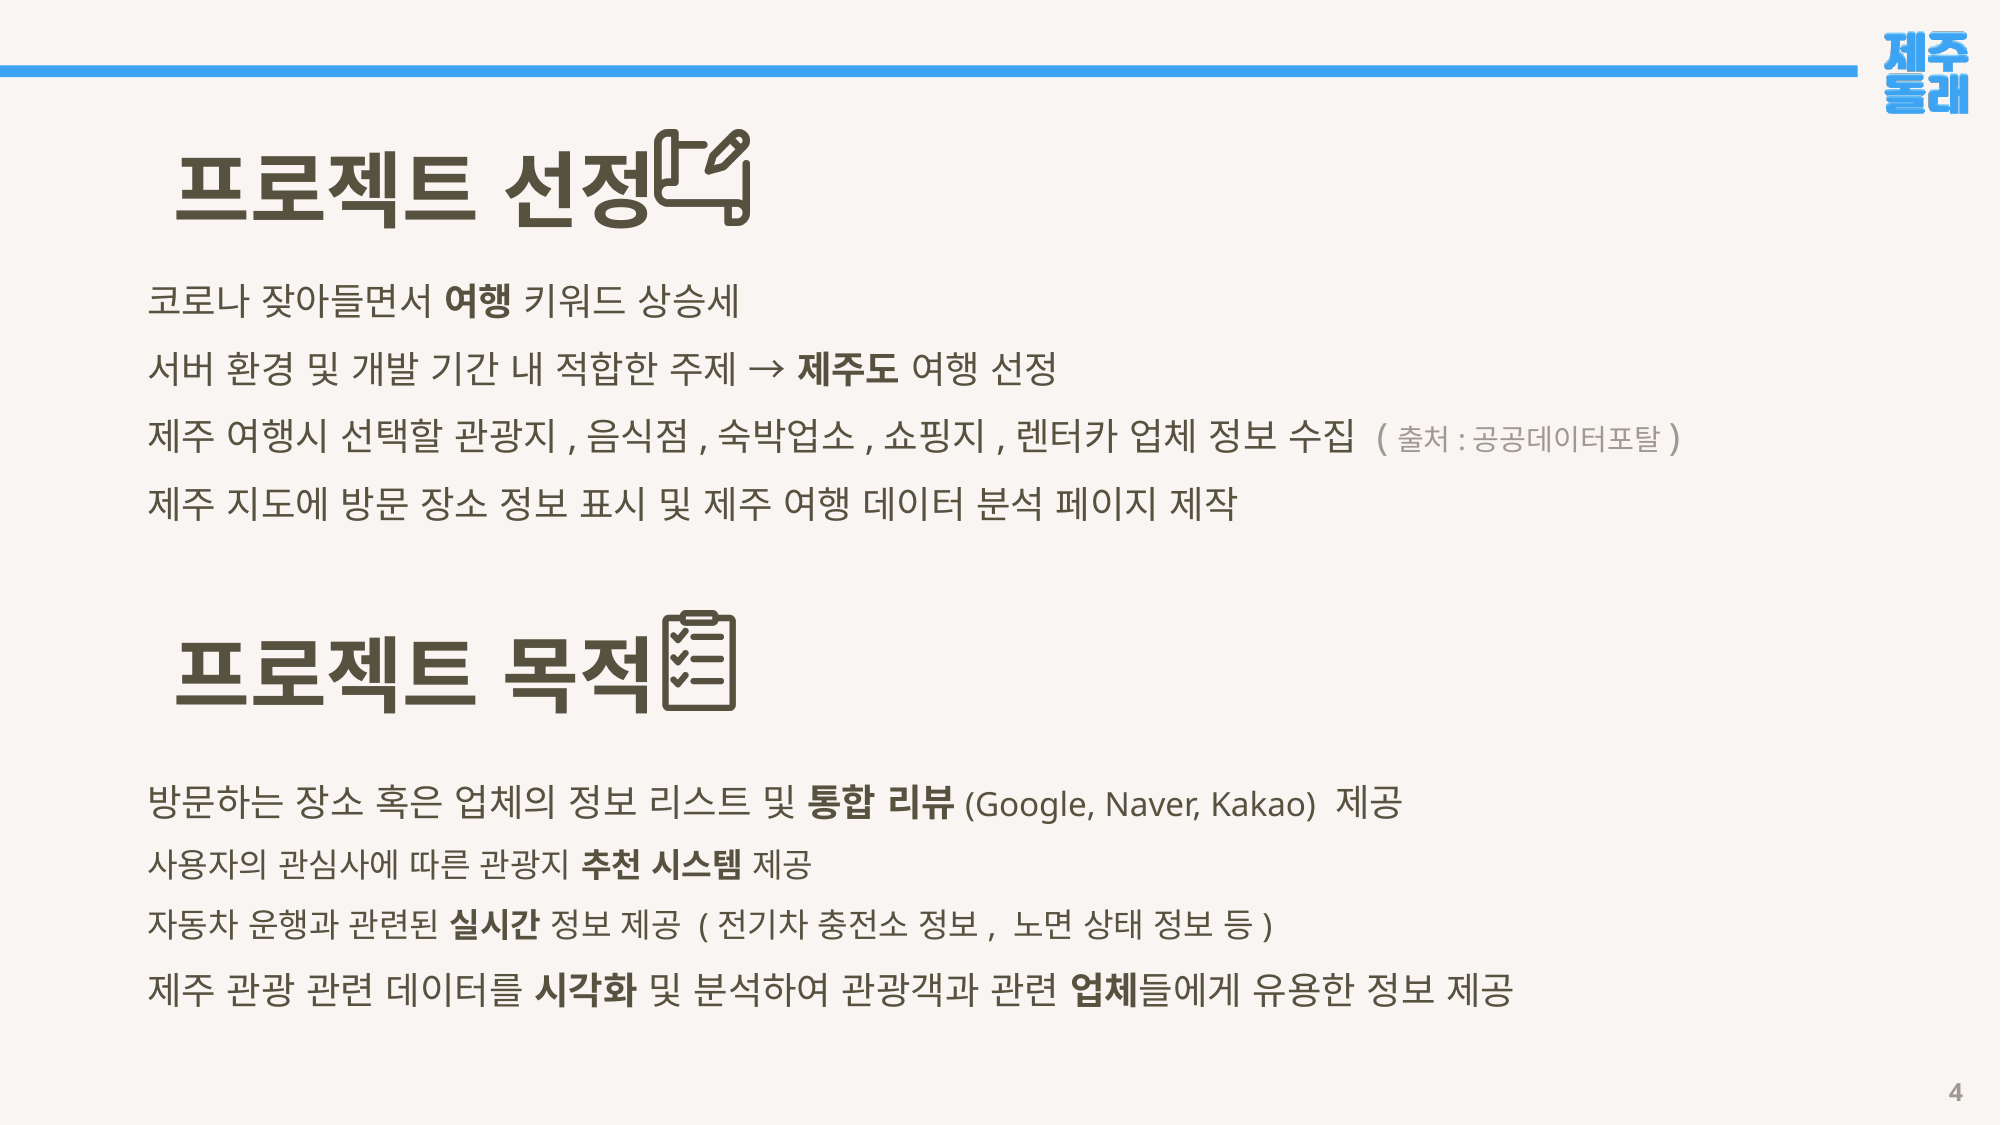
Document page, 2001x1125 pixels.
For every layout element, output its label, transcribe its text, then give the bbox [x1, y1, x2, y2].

picture [654, 129, 750, 226]
text_box 코로나 잦아들면서 여행 키워드 상승세 서버 환경 및 개발 기간 내 적합한 주제 → 제주도 여행 선정 제주 여행시 선택할 관광지,음식점,숙박업소,쇼핑지,렌터카 업체 정보 수집 (출처:공공데이터포탈) 제주 지도에 방문 장소 정보 표시 및 제주 여행 데이터 분석 페이지 제작 [132, 248, 1902, 534]
text_box [0, 64, 1859, 78]
text_box 4 [1927, 1069, 2000, 1115]
text_box 프로젝트 선정 [158, 130, 672, 246]
text_box 프로젝트 목적 [158, 615, 672, 731]
text_box 방문하는 장소 혹은 업체의 정보 리스트 및 통합 리뷰(Google, Naver, Kakao) 제공 사용자의 관심사에 따른 관광지 추천 시스템 제공 자동차 운행과 관련된 실시간 정보 제공 (전기차 충전소 정보, 노면 상태 정보 등) 제주 관광 관련 데이터를 시각화 및 분석하여 관광객과 관련 업체들에게 유용한 정보 제공 [132, 749, 1902, 1020]
picture [649, 610, 749, 711]
picture [1879, 24, 1974, 120]
